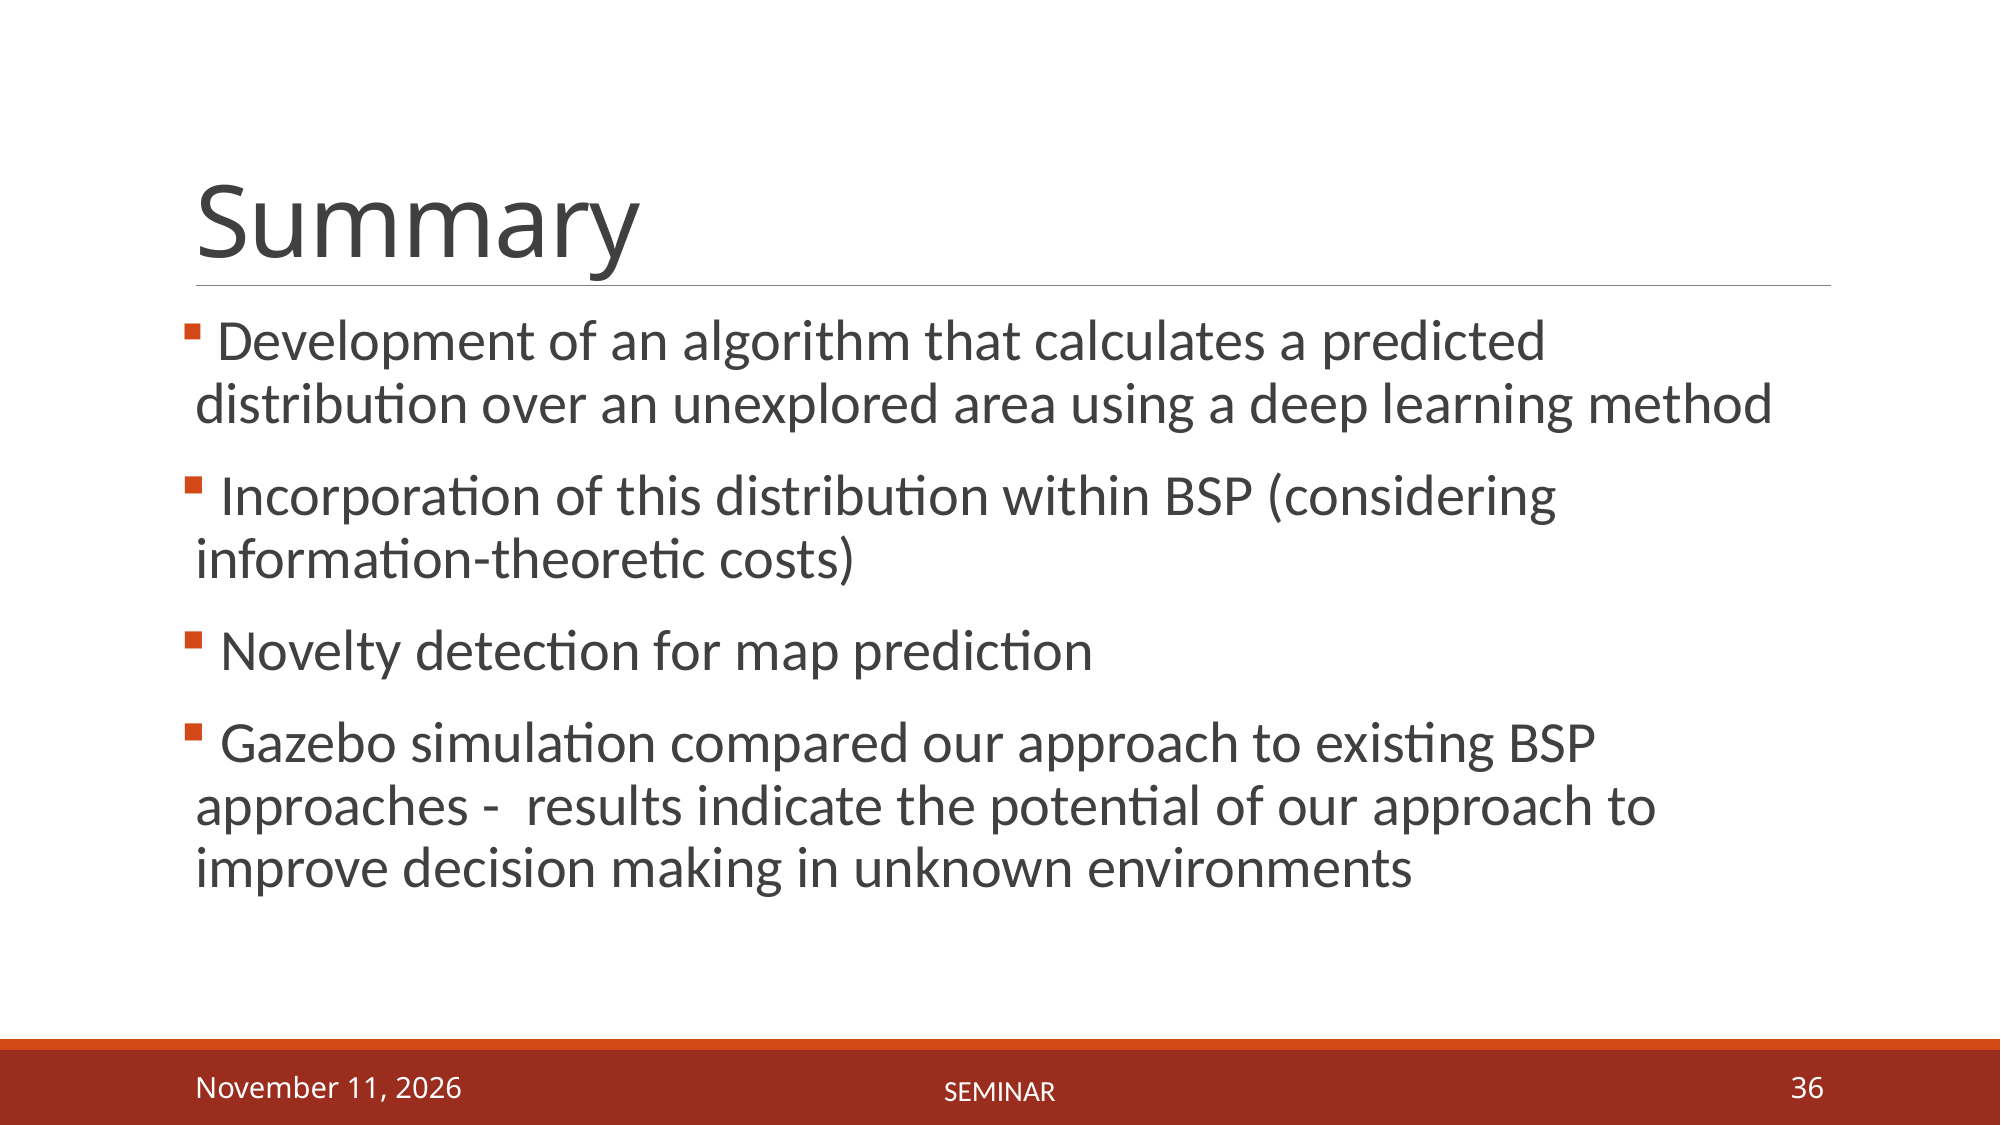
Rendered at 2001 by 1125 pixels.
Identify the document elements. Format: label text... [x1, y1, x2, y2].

list Development of an algorithm that calculates a predicted distribution over an unexplored area using a deep learning method Incorporation of this distribution within BSP (considering information-theoretic costs) Novelty detection for map prediction Gazebo simulation compared our approach to existing BSP approaches - results indicate the potential of our approach to improve decision making in unknown environments [180, 302, 1830, 955]
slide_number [180, 1059, 586, 1120]
title Summary [180, 47, 1830, 285]
slide_number 36 [1624, 1059, 1840, 1120]
footer Seminar [604, 1059, 1396, 1120]
